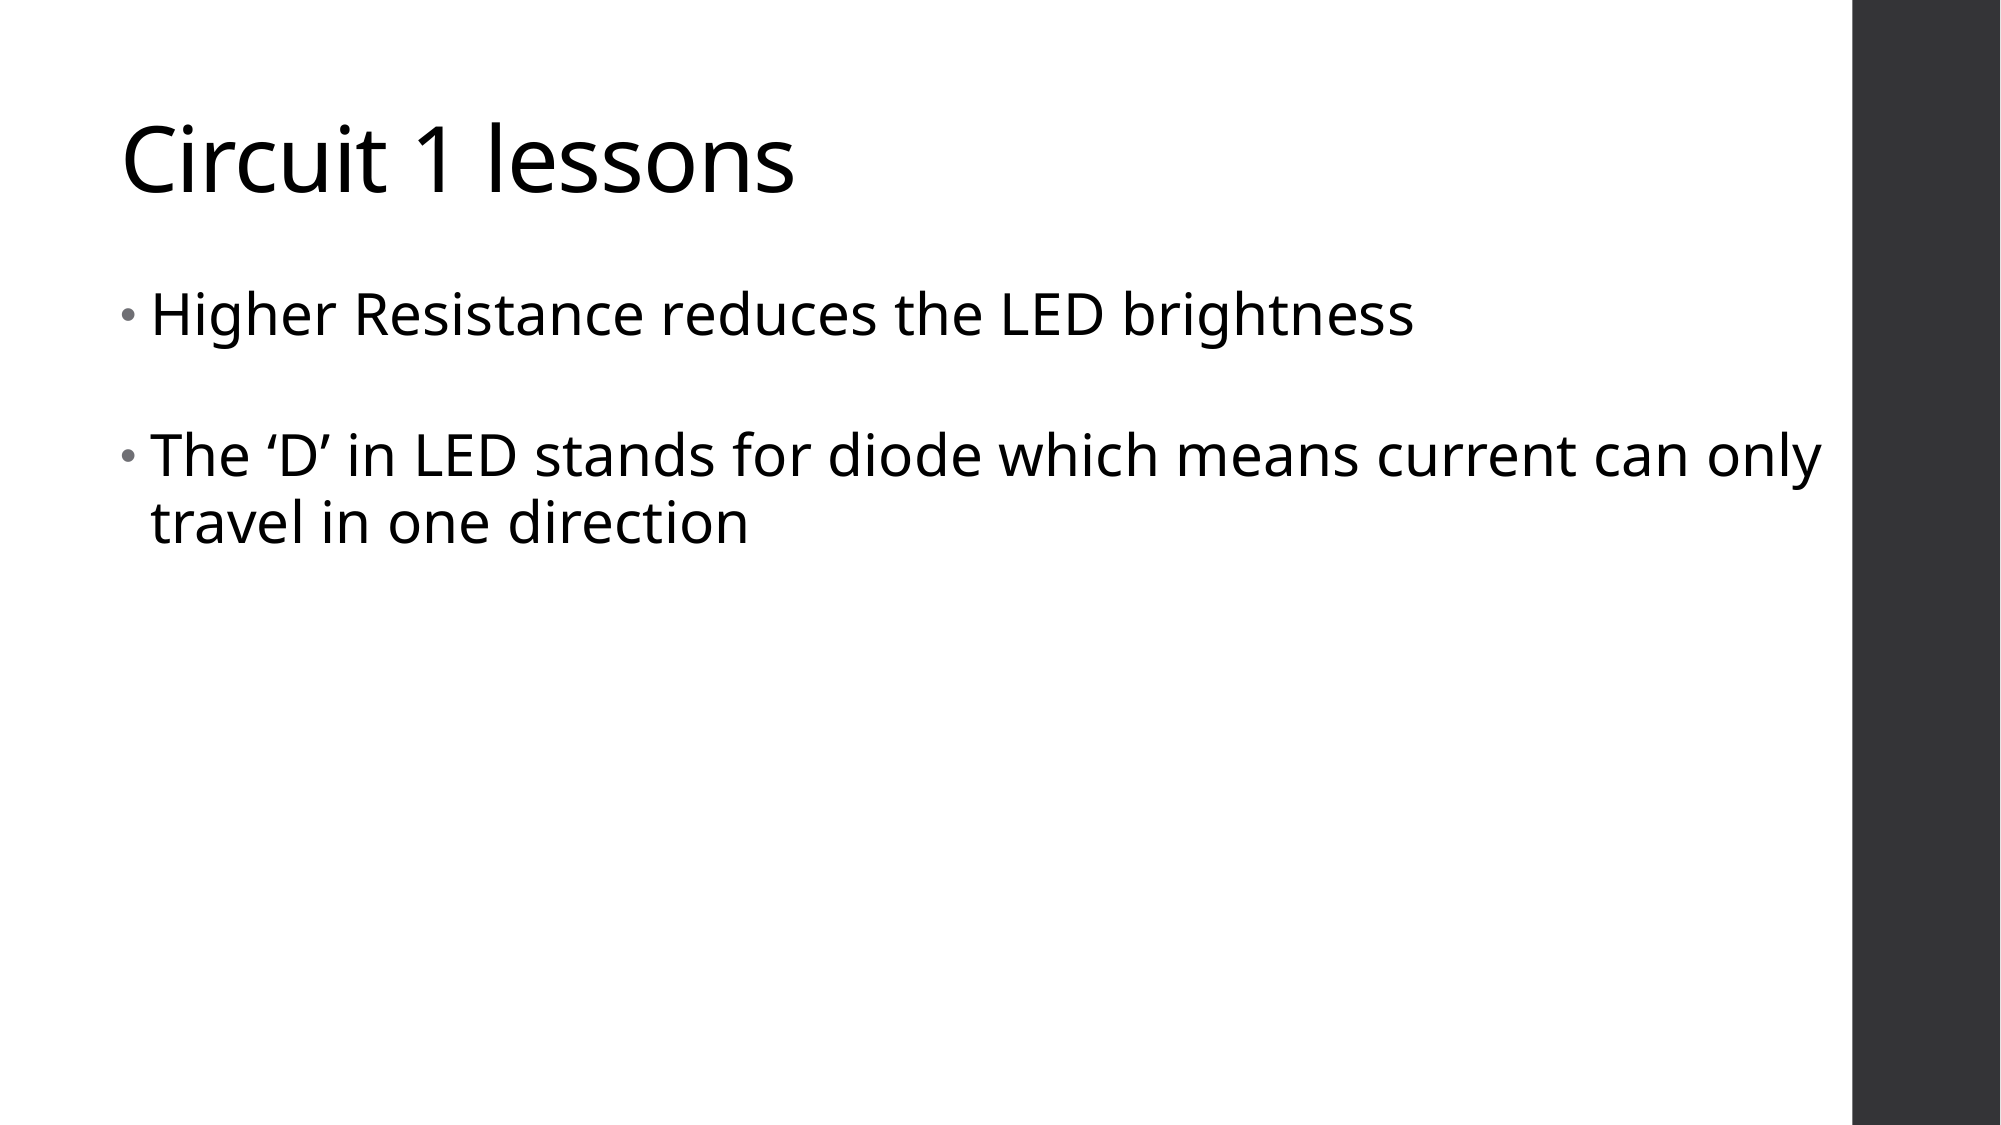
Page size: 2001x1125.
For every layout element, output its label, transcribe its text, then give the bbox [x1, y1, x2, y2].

list Higher Resistance reduces the LED brightness The ‘D’ in LED stands for diode which means current can only travel in one direction [99, 262, 1900, 1078]
title Circuit 1 lessons [99, 45, 1900, 233]
